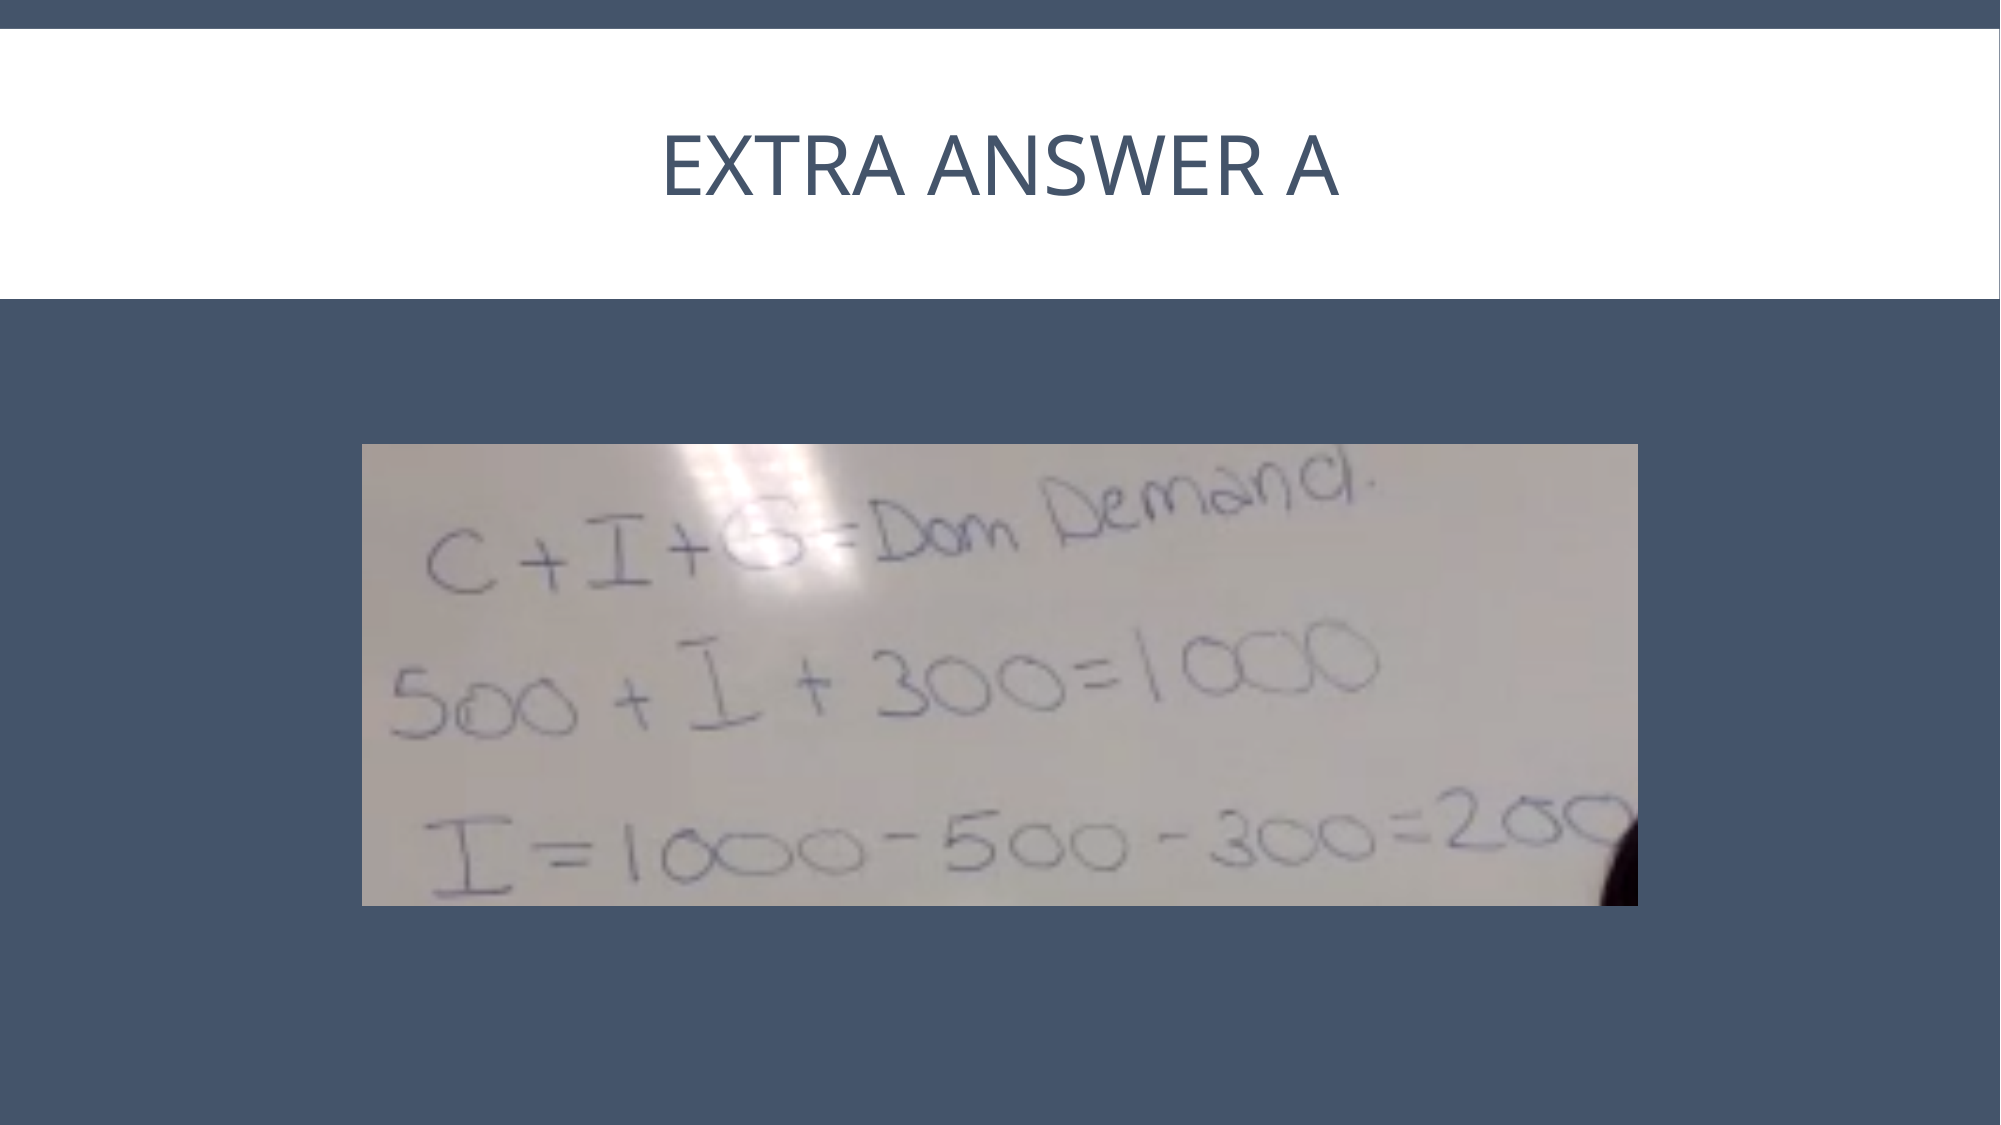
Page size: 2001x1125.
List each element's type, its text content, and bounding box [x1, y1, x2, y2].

title Extra Answer A [197, 46, 1803, 295]
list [362, 444, 1638, 906]
